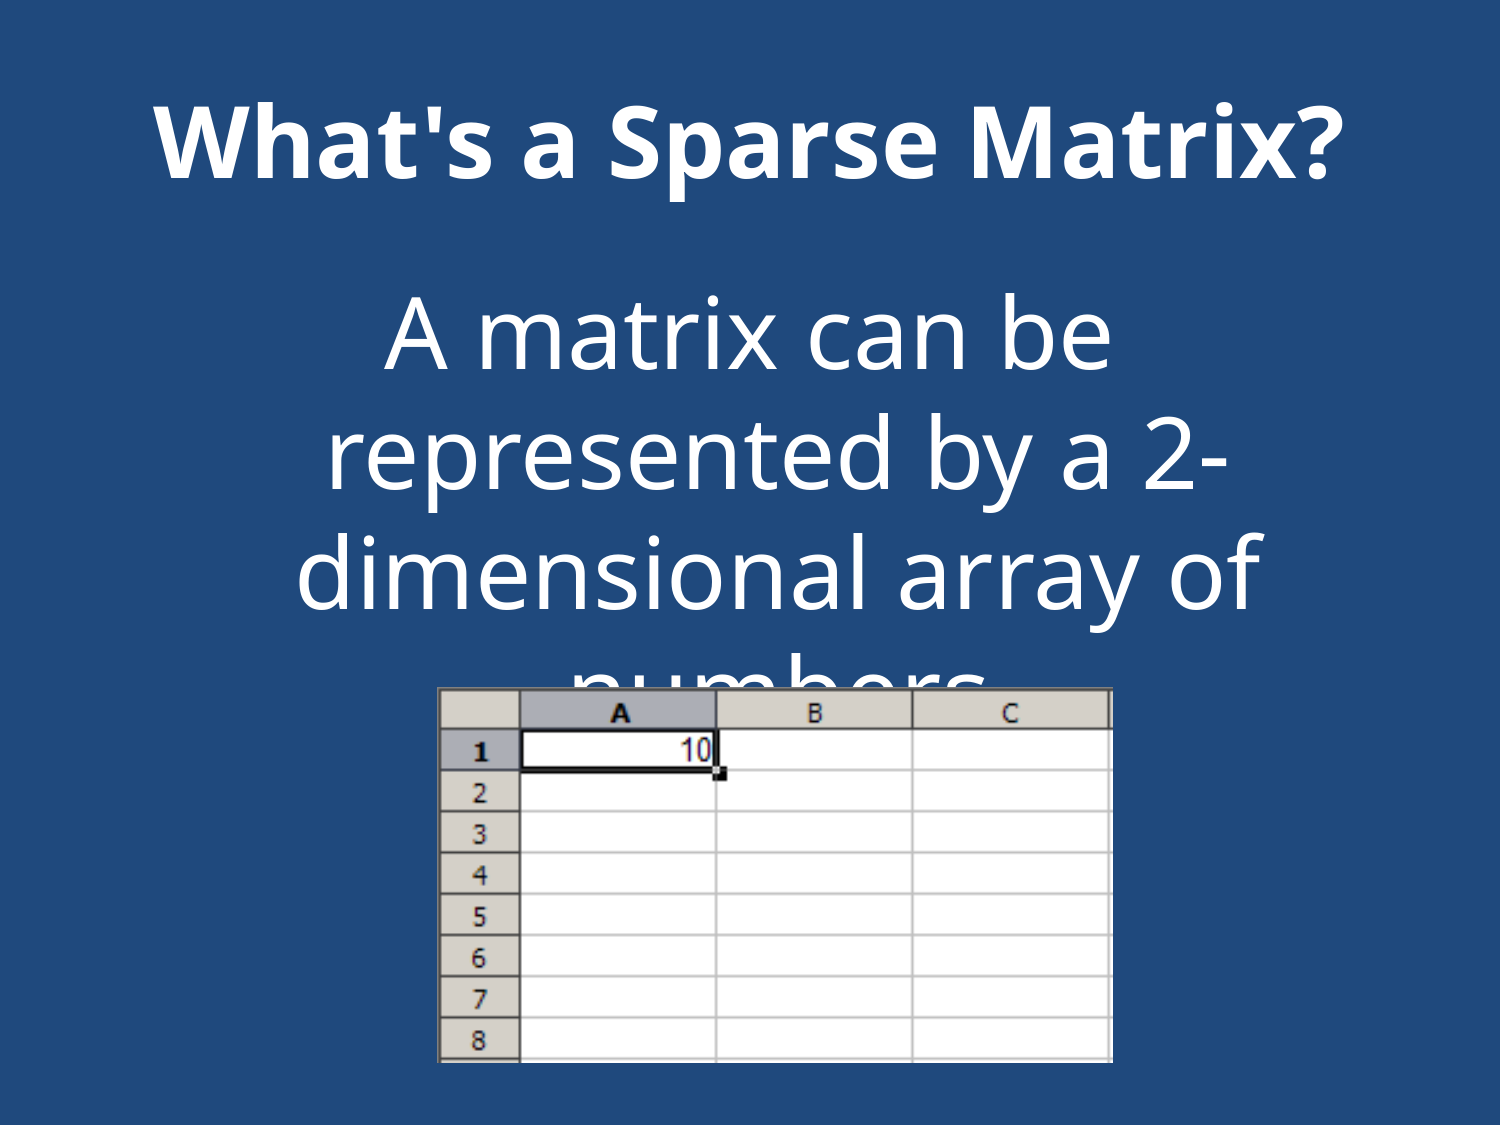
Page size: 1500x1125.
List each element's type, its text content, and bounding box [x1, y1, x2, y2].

title What's a Sparse Matrix? [75, 45, 1425, 233]
list A matrix can be represented by a 2-dimensional array of numbers [75, 262, 1425, 1005]
picture [437, 687, 1113, 1063]
